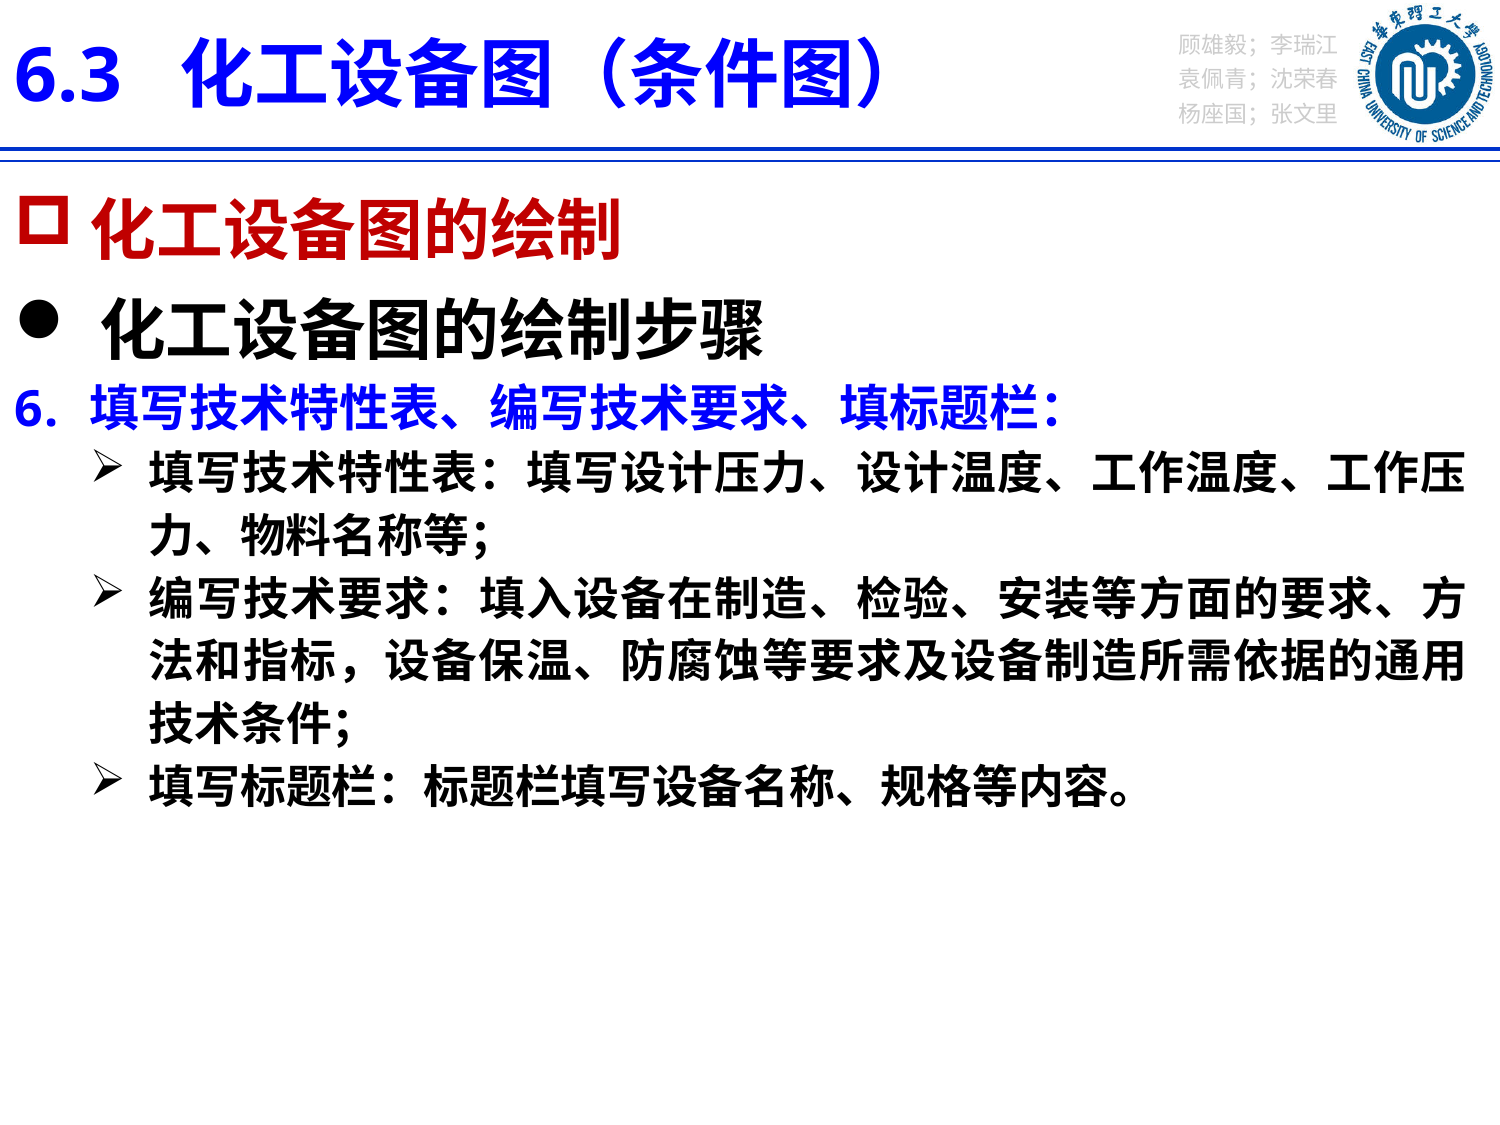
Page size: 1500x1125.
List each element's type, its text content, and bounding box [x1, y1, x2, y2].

picture [1353, 3, 1495, 19]
text_box 化工设备图的绘制 化工设备图的绘制步骤 填写技术特性表、编写技术要求、填标题栏： 填写技术特性表：填写设计压力、设计温度、工作温度、工作压力、物料名称等； 编写技术要求：填入设备在制造、检验、安装等方面的要求、方法和指标，设备保温、防腐蚀等要求及设备制造所需依据的通用技术条件； 填写标题栏：标题栏填写设备名称、规格等内容。 [0, 160, 1483, 820]
text_box 6.3 化工设备图（条件图） [0, 19, 1500, 124]
picture [1353, 124, 1495, 145]
